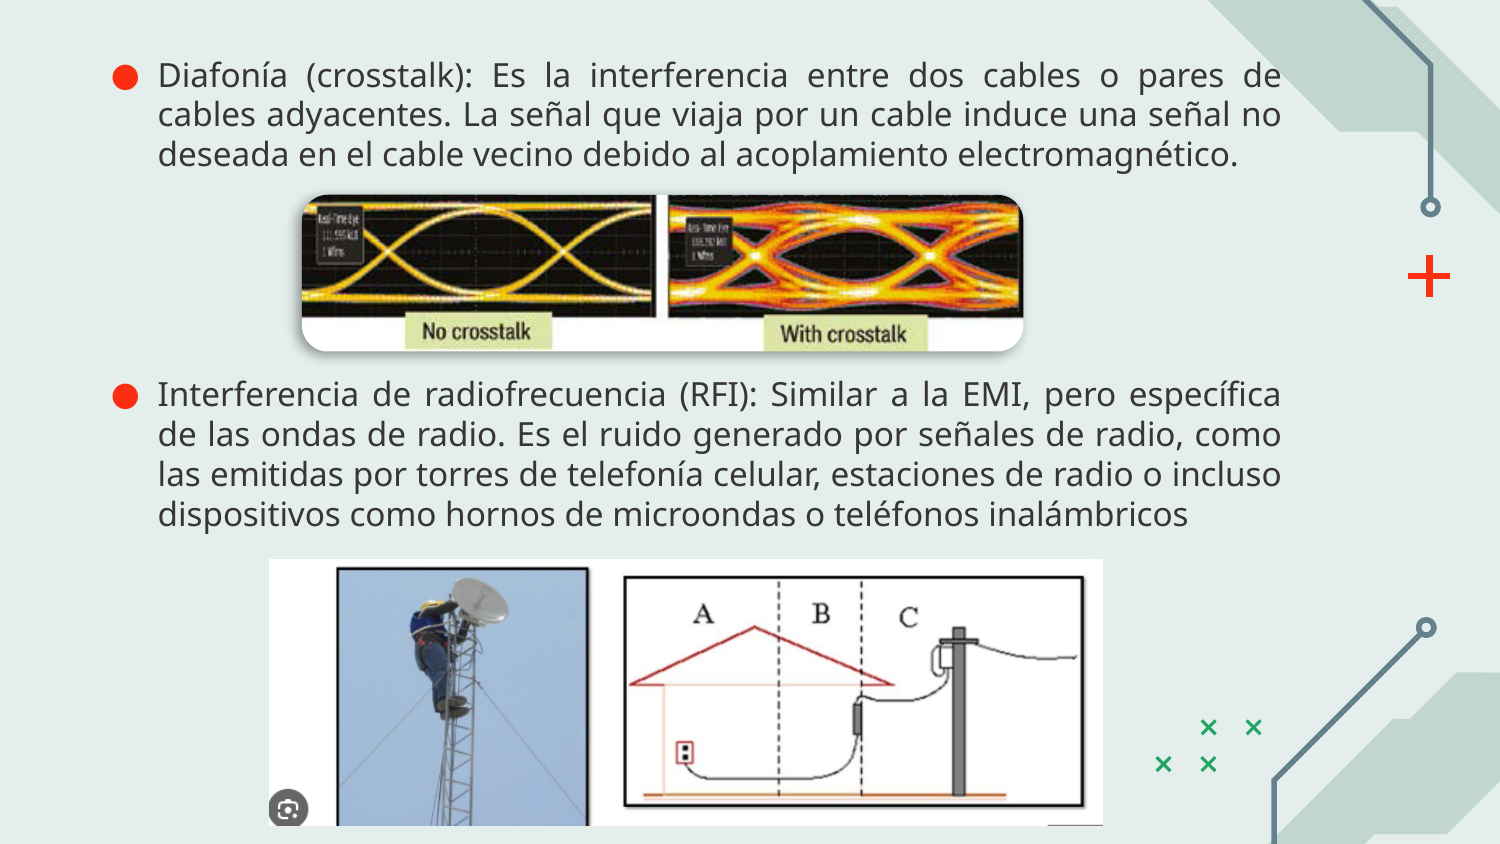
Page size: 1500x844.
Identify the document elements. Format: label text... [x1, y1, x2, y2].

picture [269, 558, 1103, 827]
list Diafonía (crosstalk): Es la interferencia entre dos cables o pares de cables adyacentes. La señal que viaja por un cable induce una señal no deseada en el cable vecino debido al acoplamiento electromagnético. Interferencia de radiofrecuencia (RFI): Similar a la EMI, pero específica de las ondas de radio. Es el ruido generado por señales de radio, como las emitidas por torres de telefonía celular, estaciones de radio o incluso dispositivos como hornos de microondas o teléfonos inalámbricos [73, 38, 1299, 844]
picture [301, 194, 1024, 352]
